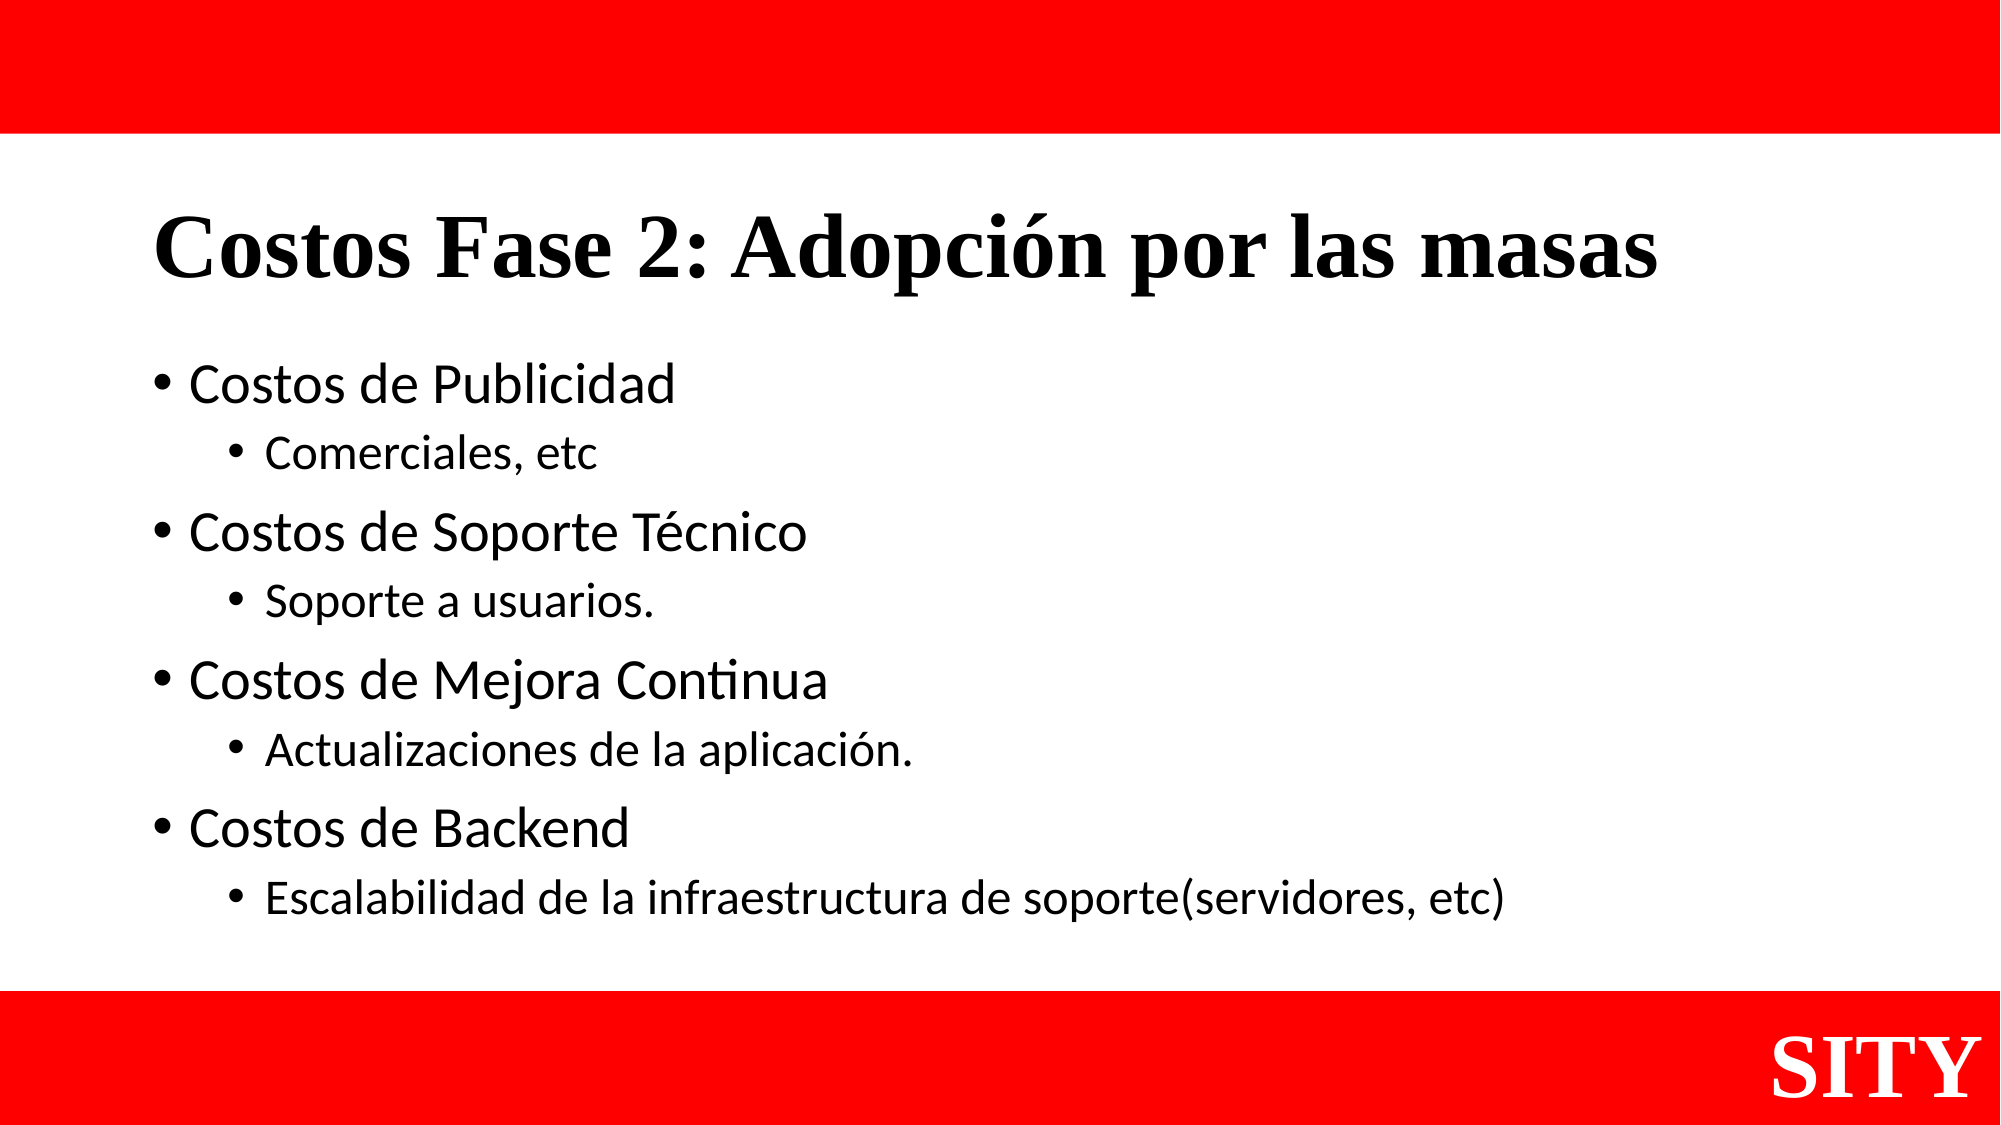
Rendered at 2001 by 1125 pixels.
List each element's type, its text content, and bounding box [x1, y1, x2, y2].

text_box SITY [1754, 998, 1999, 1124]
title Costos Fase 2: Adopción por las masas [137, 139, 1863, 345]
text_box [0, 0, 2000, 135]
list Costos de Publicidad Comerciales, etc Costos de Soporte Técnico Soporte a usuarios. Costos de Mejora Continua Actualizaciones de la aplicación. Costos de Backend Escalabilidad de la infraestructura de soporte(servidores, etc) [137, 345, 1863, 960]
text_box [0, 990, 2000, 1125]
